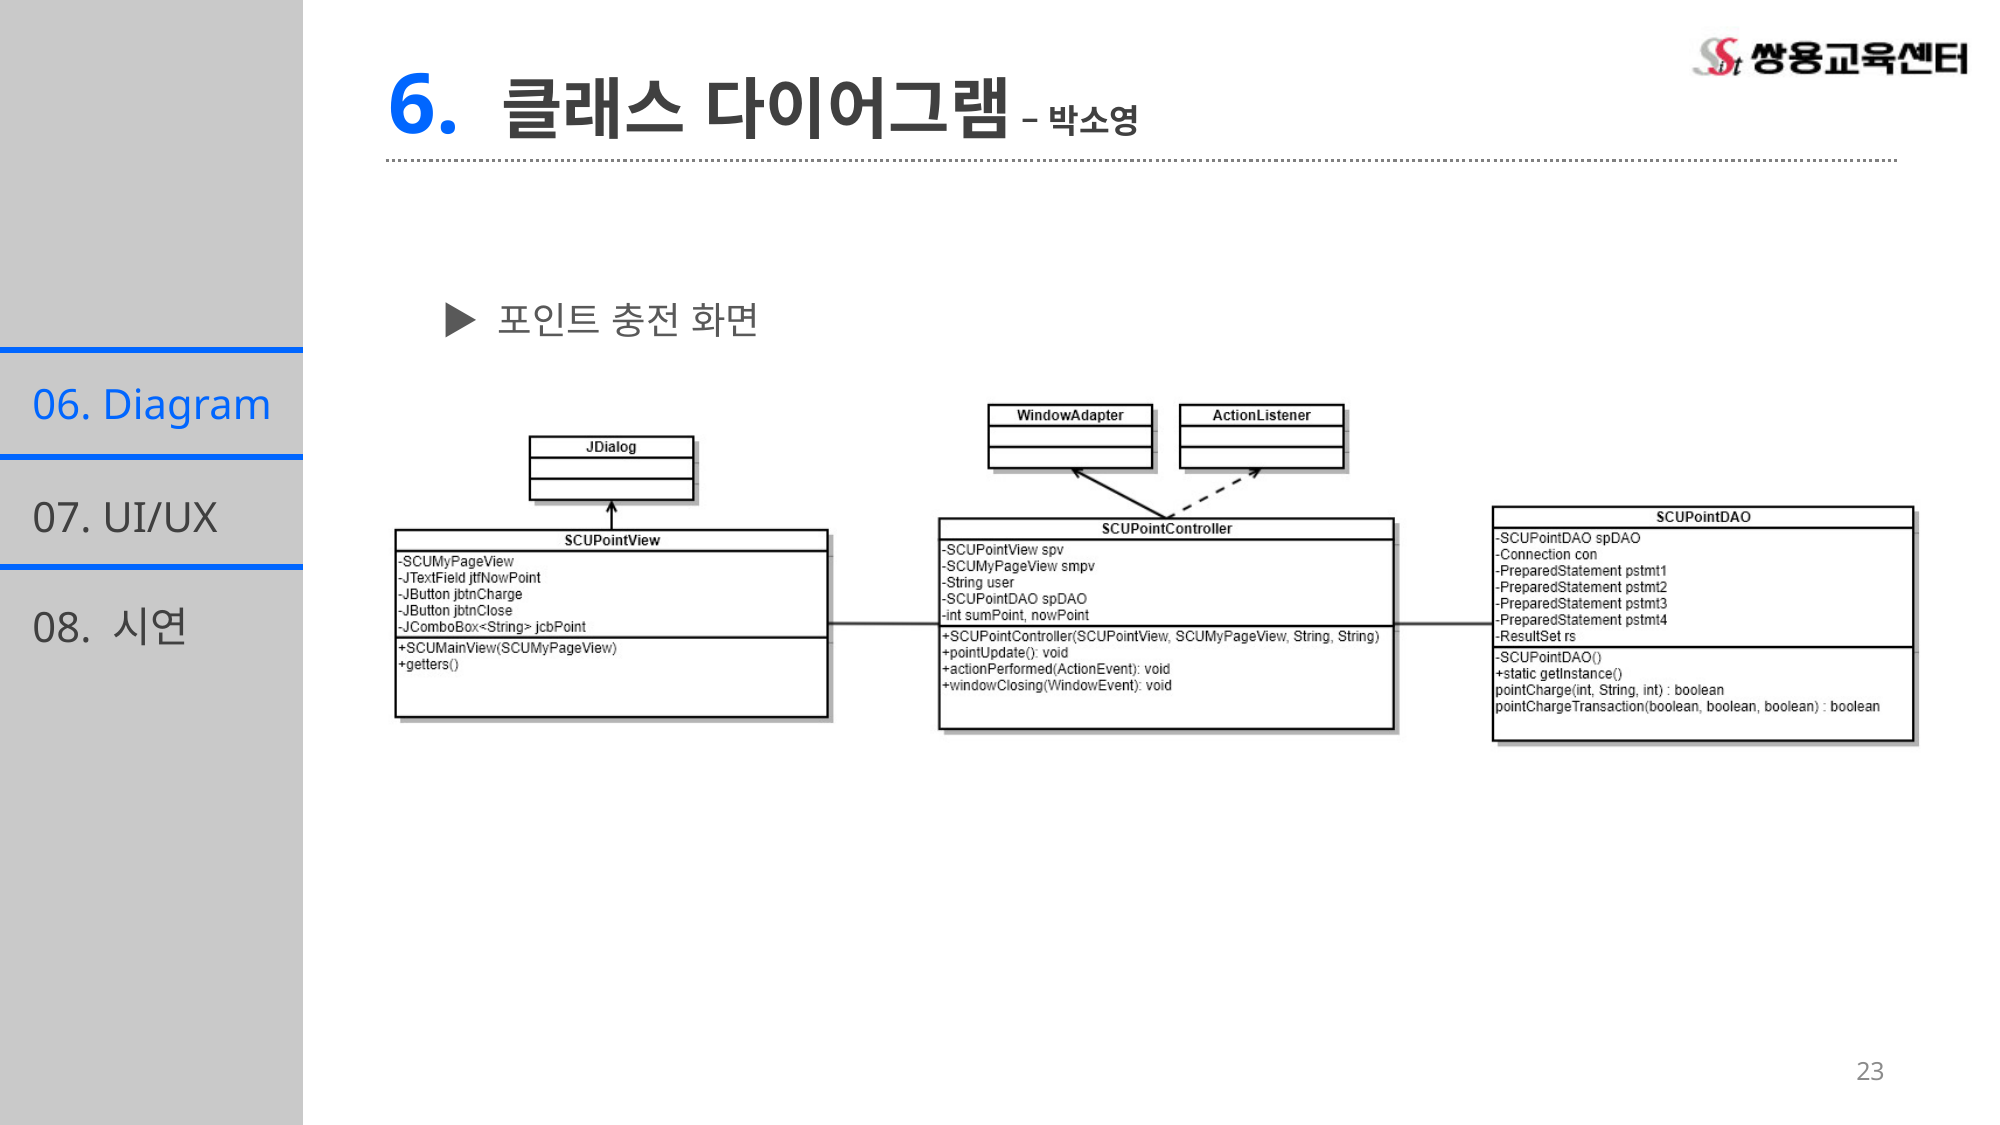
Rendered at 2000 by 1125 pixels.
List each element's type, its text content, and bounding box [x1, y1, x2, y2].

text_box 06. Diagram [17, 370, 297, 436]
text_box [0, 0, 303, 347]
slide_number 23 [1433, 1042, 1900, 1103]
picture [1689, 14, 1972, 98]
text_box [0, 357, 303, 454]
text_box 07. UI/UX [17, 483, 296, 548]
text_box 08. 시연 [17, 593, 297, 659]
picture [373, 385, 1940, 764]
text_box [0, 463, 303, 564]
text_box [373, 42, 1898, 161]
text_box ▶ 포인트 충전 화면 [426, 289, 1118, 349]
text_box [0, 574, 303, 1125]
